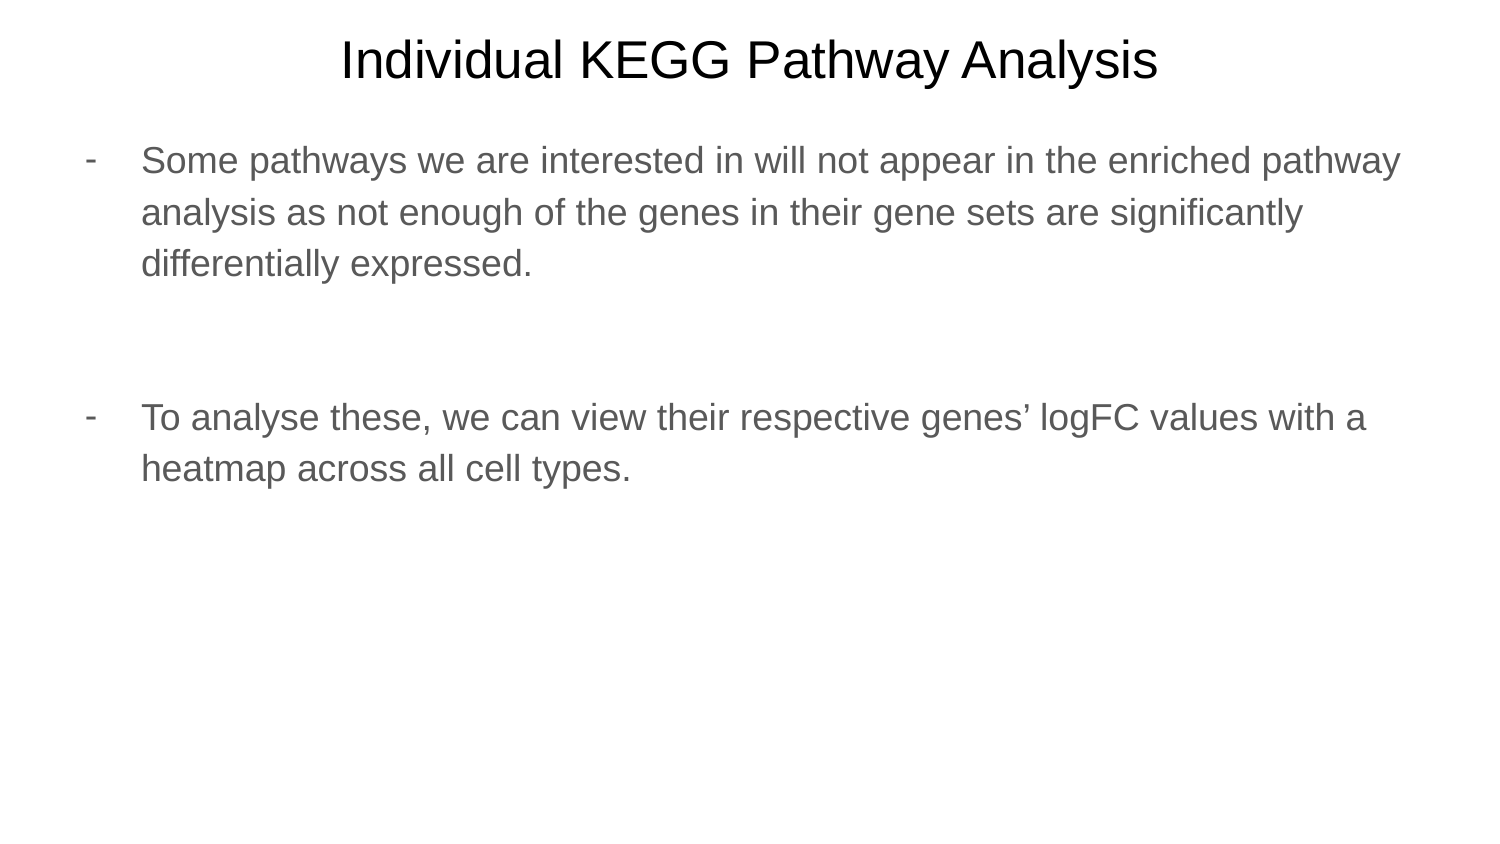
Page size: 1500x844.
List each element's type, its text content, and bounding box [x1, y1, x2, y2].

title Individual KEGG Pathway Analysis [51, 10, 1449, 105]
list Some pathways we are interested in will not appear in the enriched pathway analysis as not enough of the genes in their gene sets are significantly differentially expressed. To analyse these, we can view their respective genes’ logFC values with a heatmap across all cell types. [51, 114, 1449, 786]
